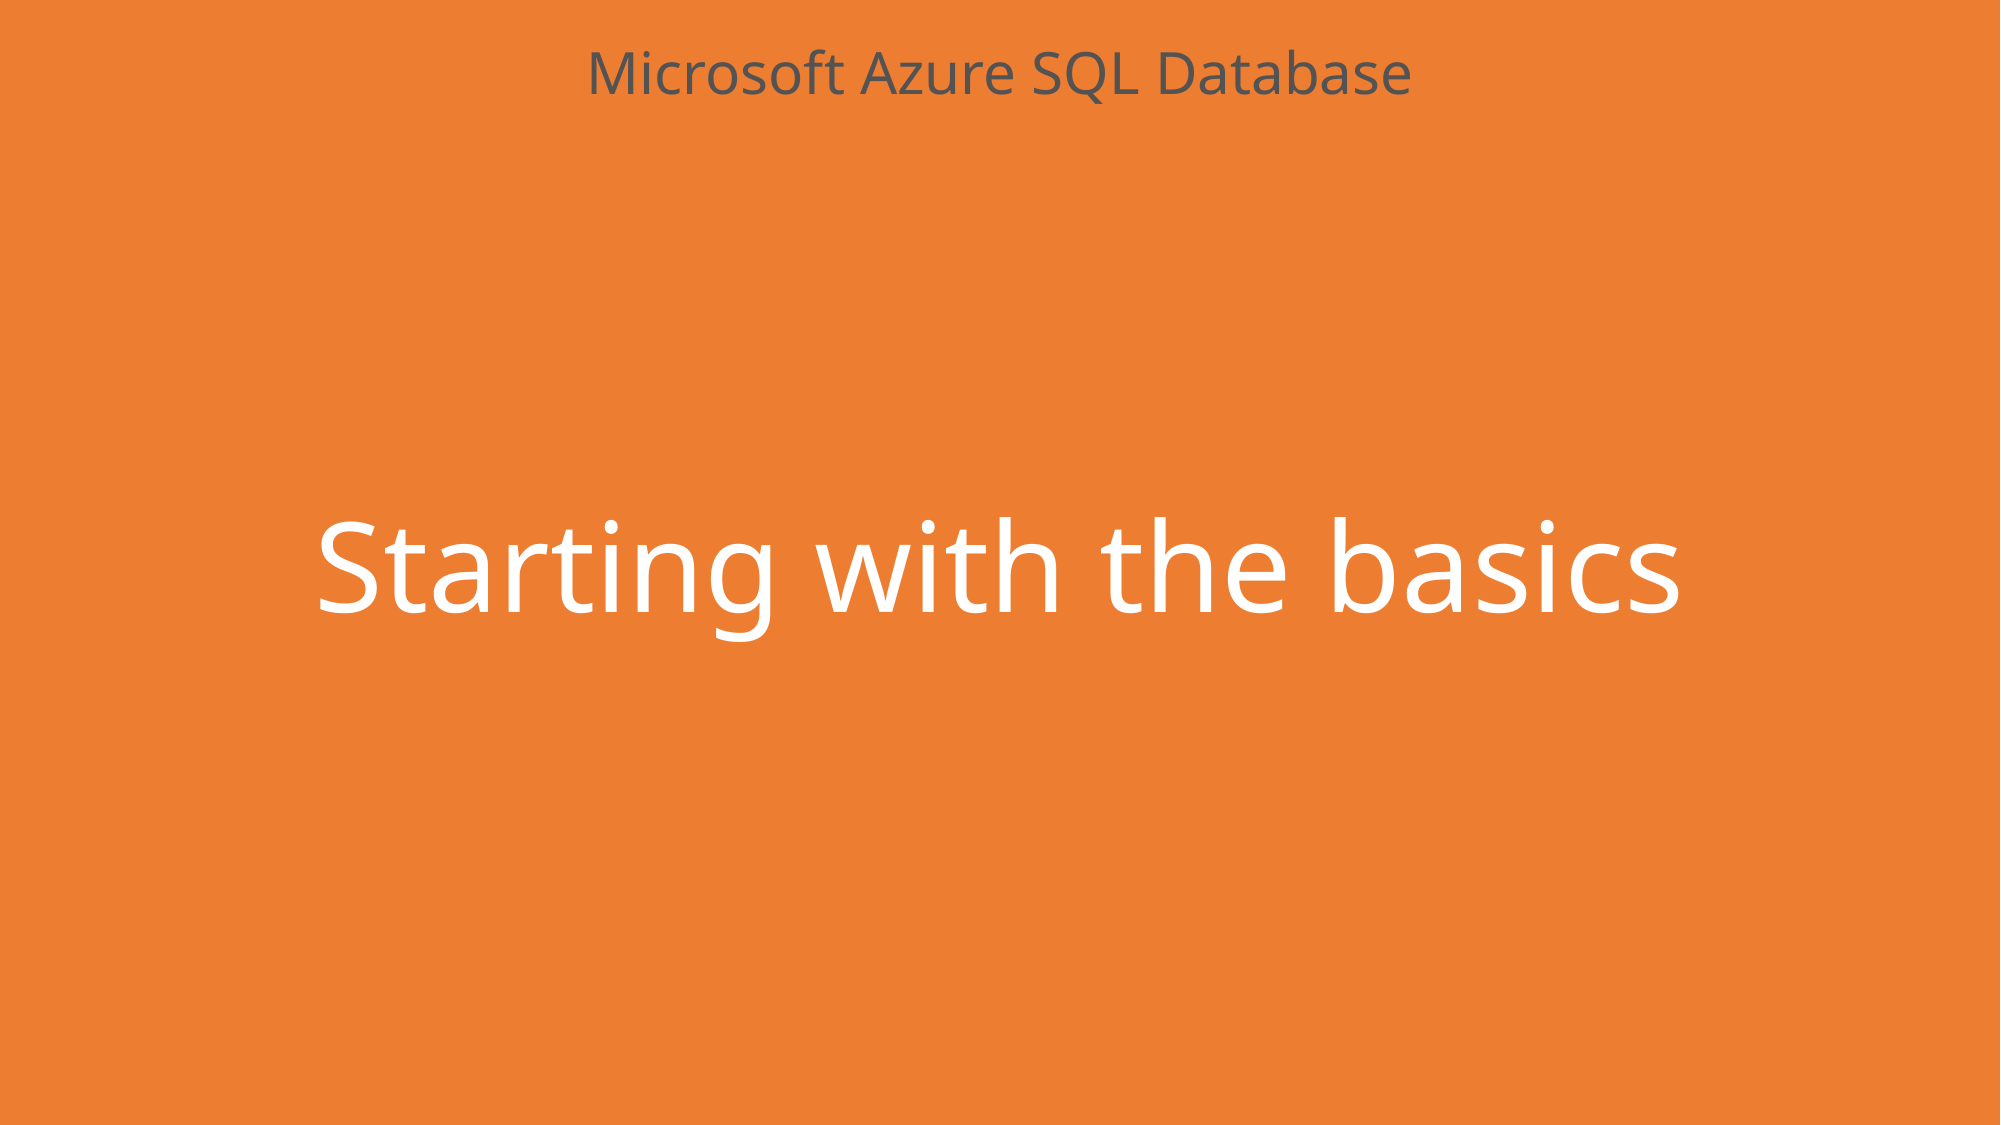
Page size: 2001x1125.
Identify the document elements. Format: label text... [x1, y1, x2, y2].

title Microsoft Azure SQL Database [0, 0, 2000, 152]
subtitle Starting with the basics [0, 152, 2000, 1125]
